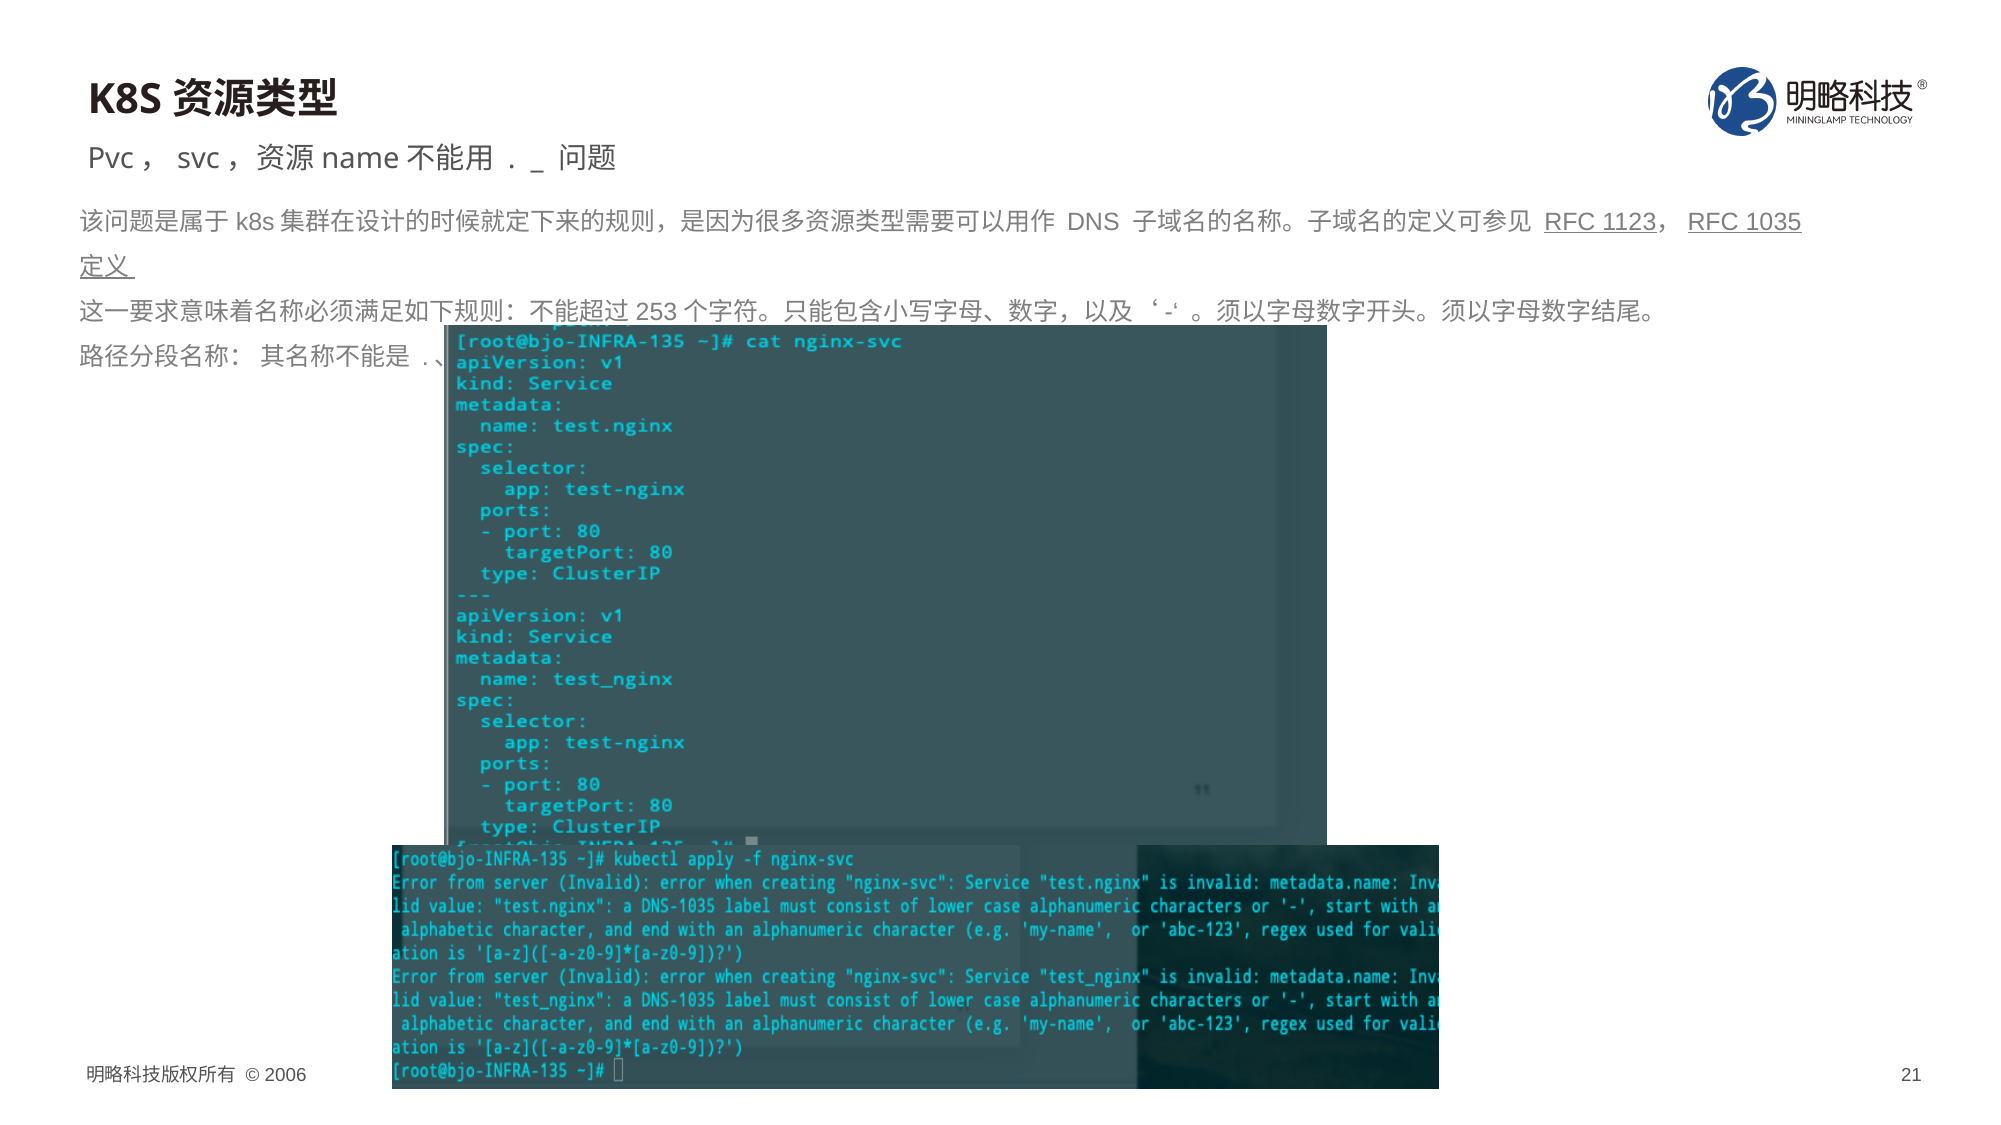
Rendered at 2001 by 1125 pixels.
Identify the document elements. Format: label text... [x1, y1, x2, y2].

title K8S资源类型 [83, 67, 1689, 135]
list Pvc，svc，资源name不能用 . _ 问题 [83, 135, 1689, 179]
text_box 该问题是属于k8s集群在设计的时候就定下来的规则，是因为很多资源类型需要可以用作 DNS 子域名的名称。子域名的定义可参见 RFC 1123，RFC 1035 定义 这一要求意味着名称必须满足如下规则：不能超过253个字符。只能包含小写字母、数字，以及‘-‘ 。须以字母数字开头。须以字母数字结尾。 路径分段名称： 其名称不能是 .、..，也不可以包含 / 或 % 这些字符 [65, 183, 1853, 378]
slide_number 21 [1894, 1059, 1927, 1089]
picture [1708, 67, 1927, 136]
picture [392, 325, 1439, 1089]
